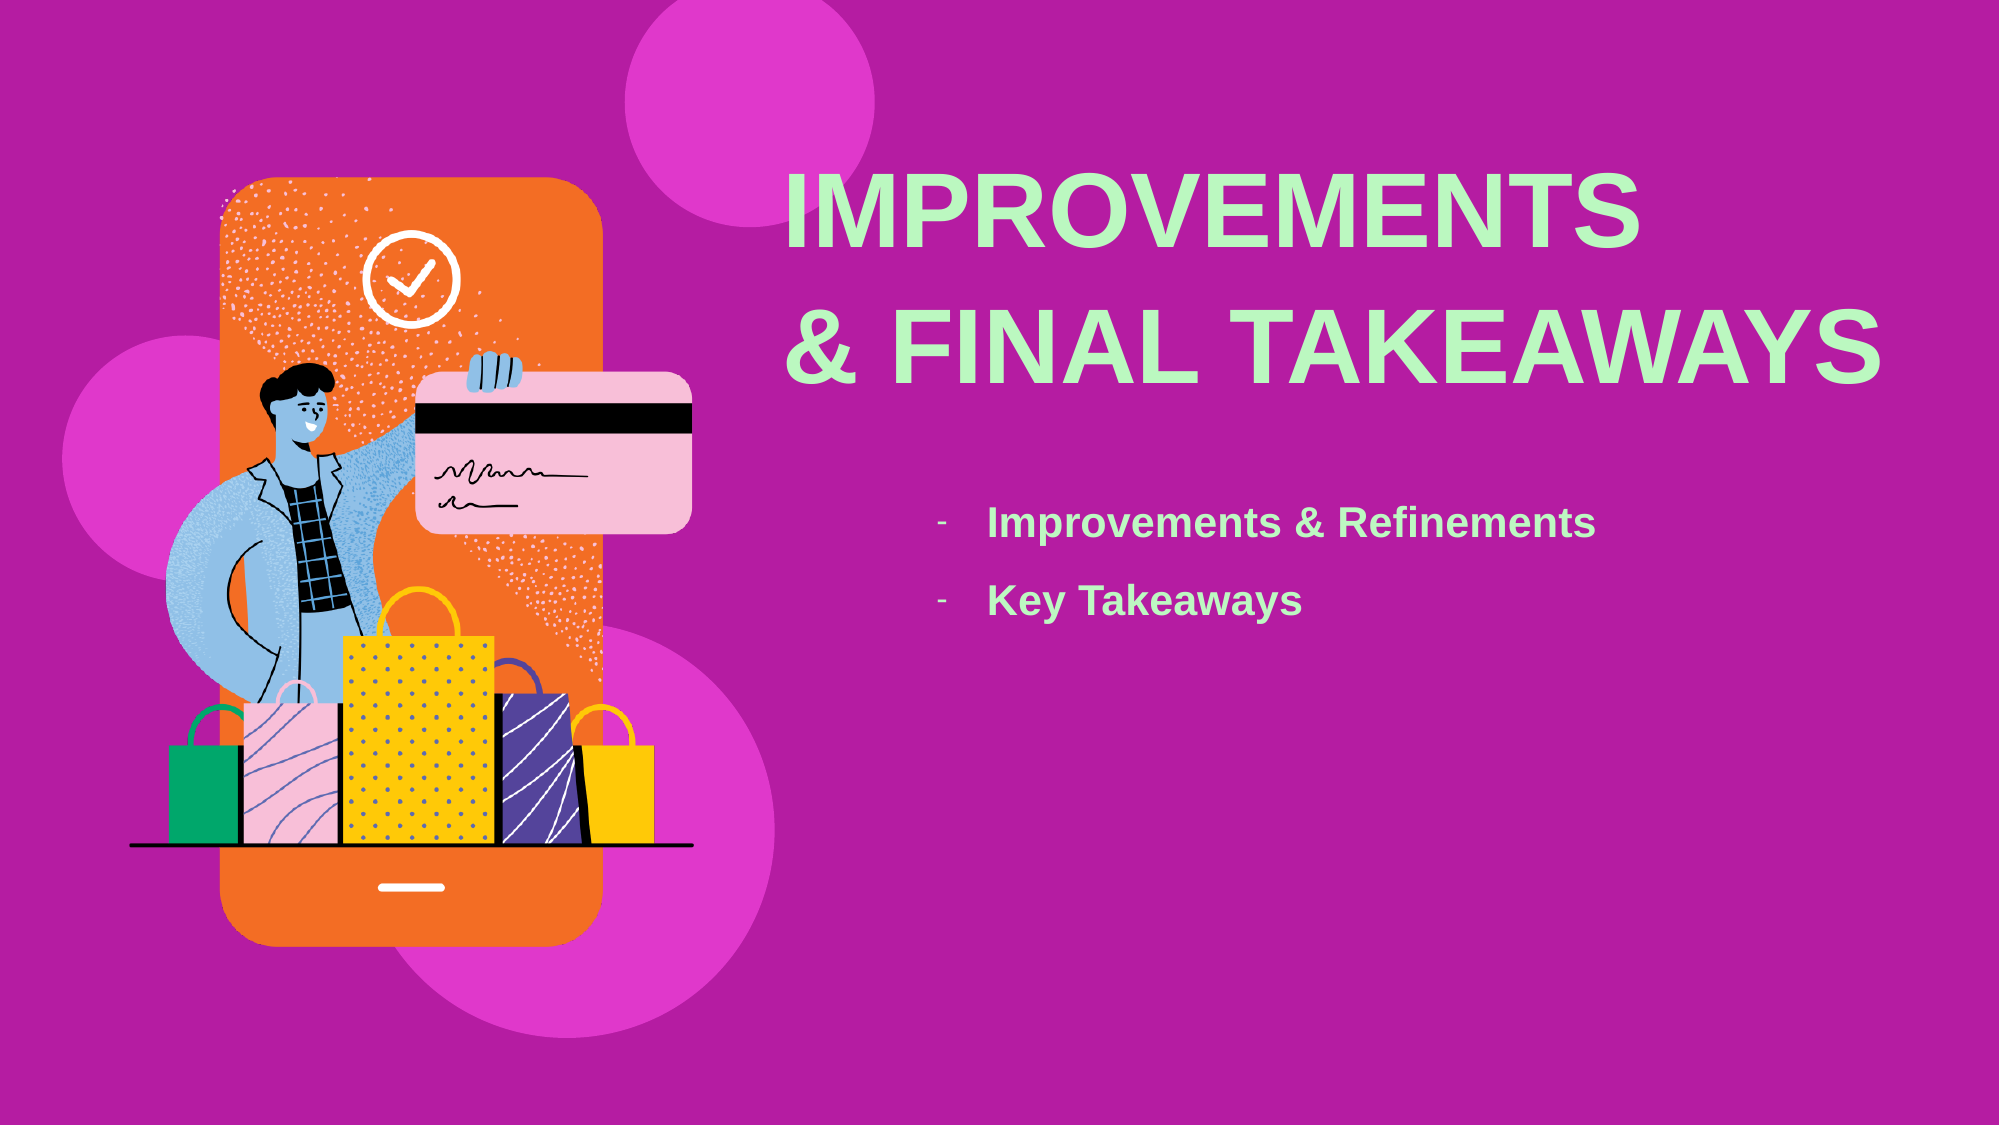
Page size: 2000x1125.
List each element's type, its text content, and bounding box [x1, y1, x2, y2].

title IMPROVEMENTS & FINAL TAKEAWAYS [783, 104, 1898, 405]
text_box Improvements & Refinements Key Takeaways [921, 492, 1760, 633]
picture [99, 145, 725, 980]
